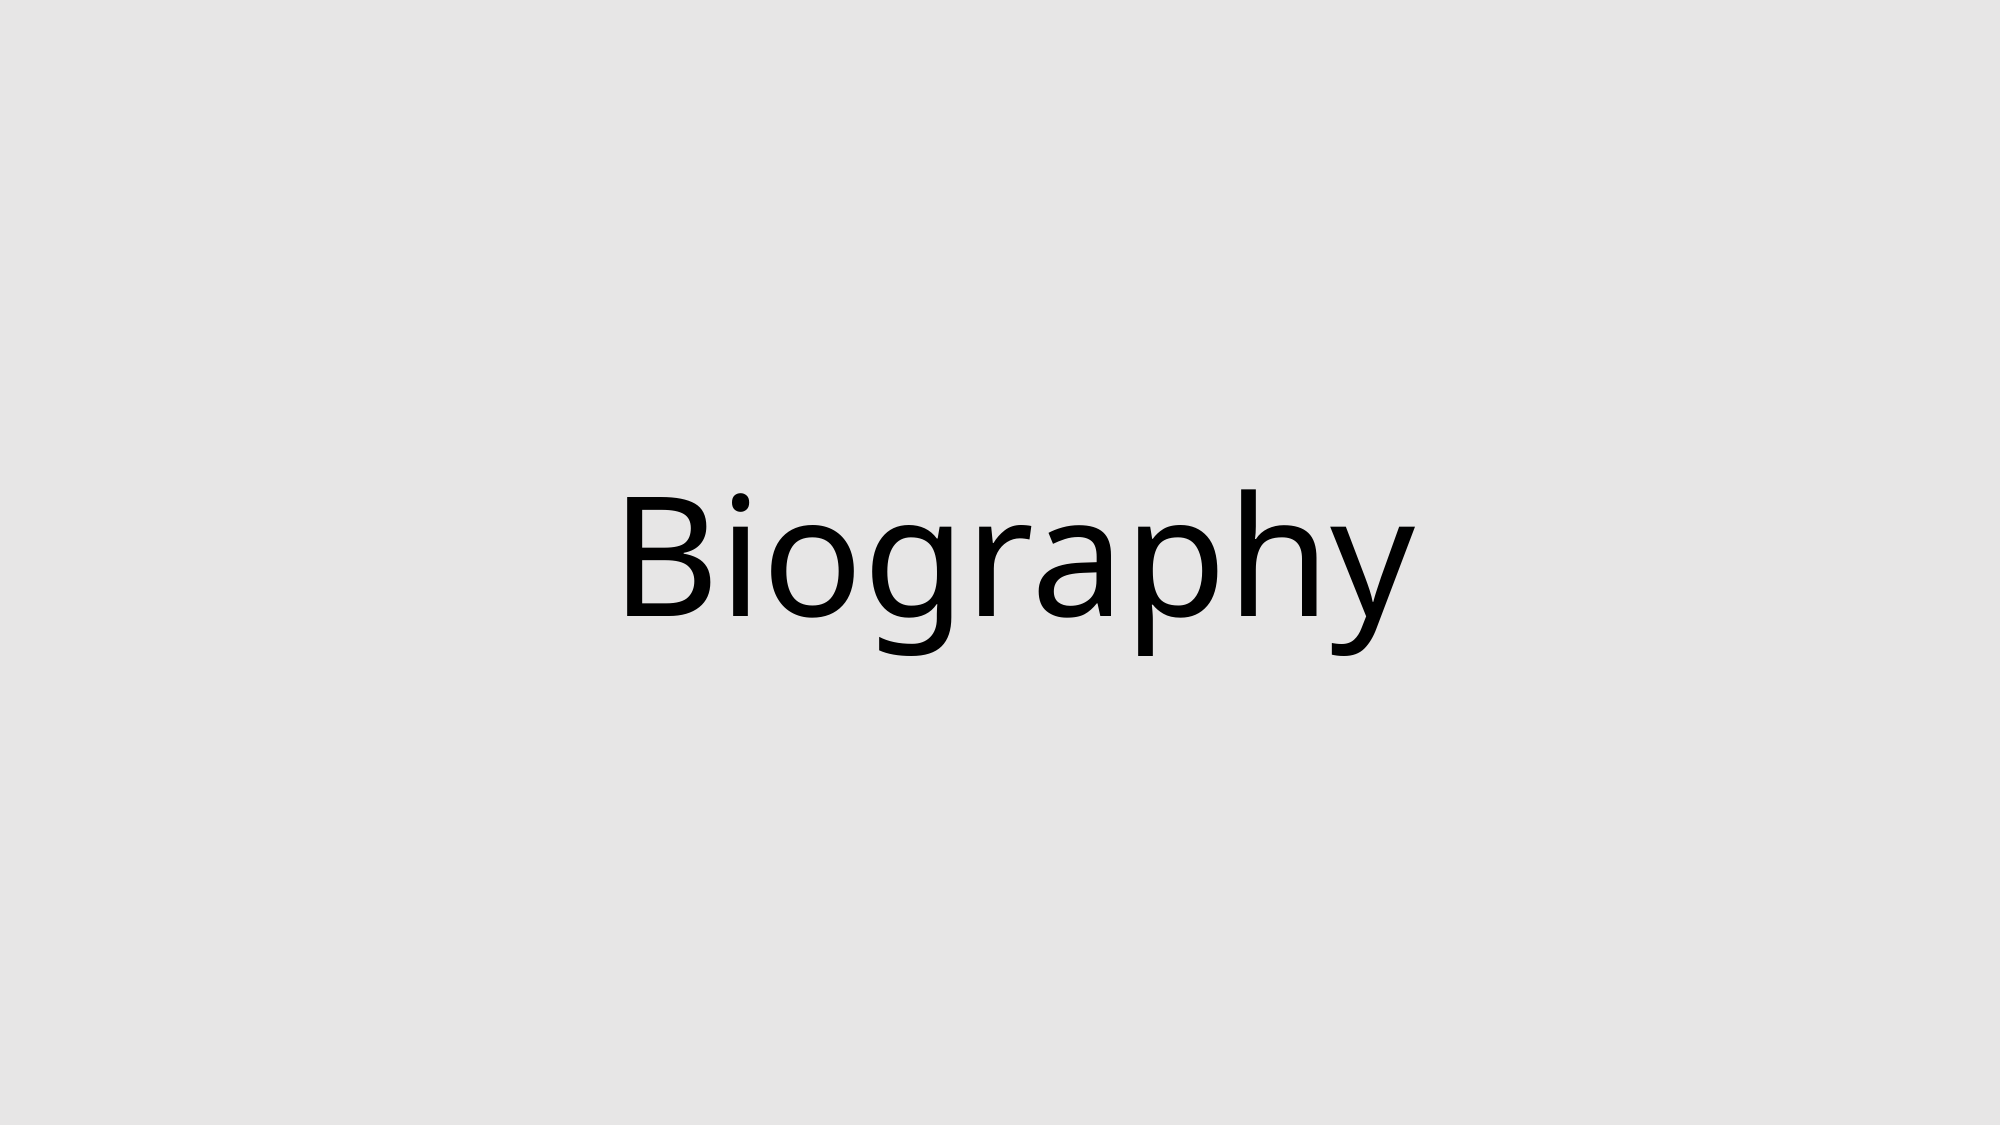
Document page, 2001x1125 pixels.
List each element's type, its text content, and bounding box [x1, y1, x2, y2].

title Biography [596, 453, 2000, 672]
